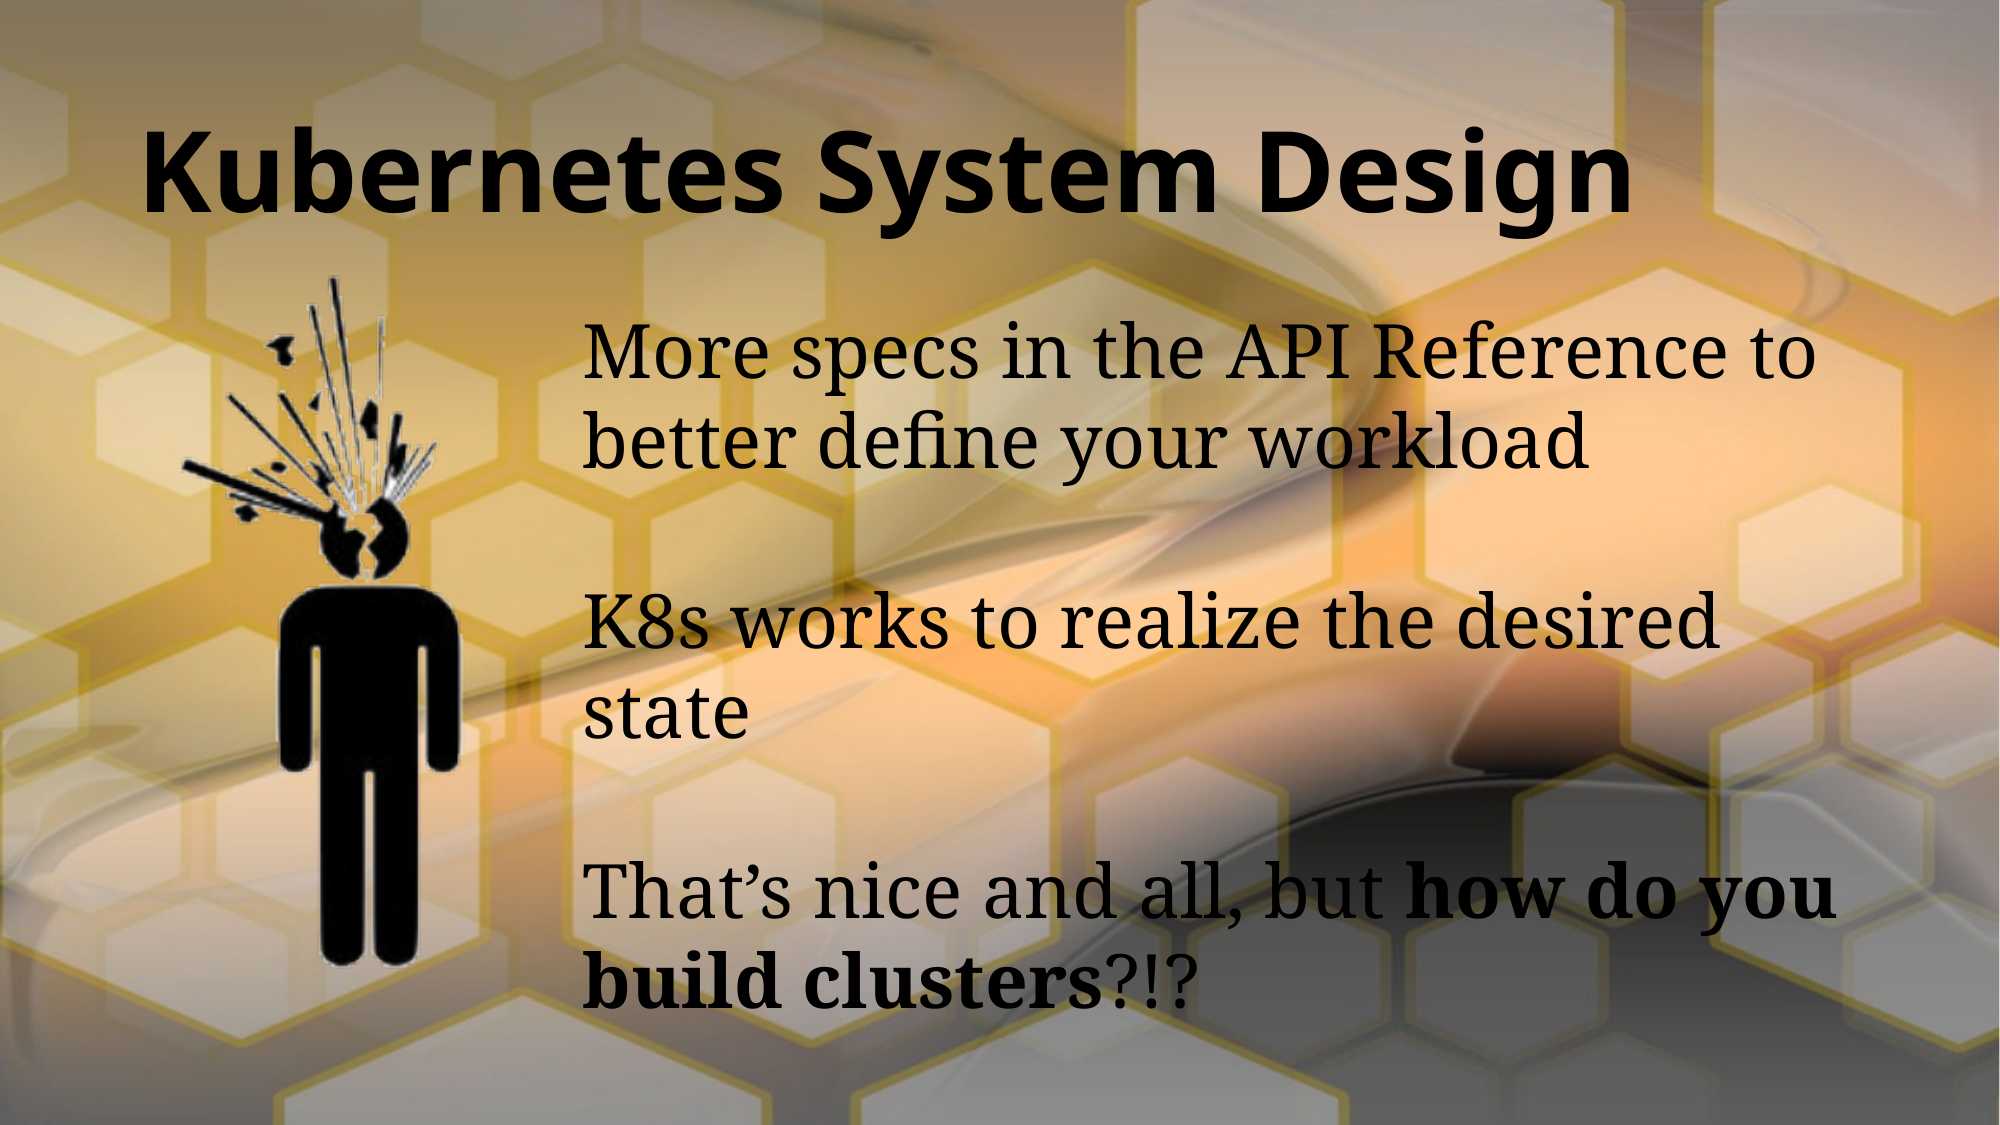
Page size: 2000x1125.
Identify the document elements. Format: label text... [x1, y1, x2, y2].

title Kubernetes System Design [122, 57, 1883, 245]
text_box More specs in the API Reference to better define your workload K8s works to realize the desired state That’s nice and all, but how do you build clusters?!? [539, 296, 1883, 1121]
picture [0, 0, 2000, 1125]
